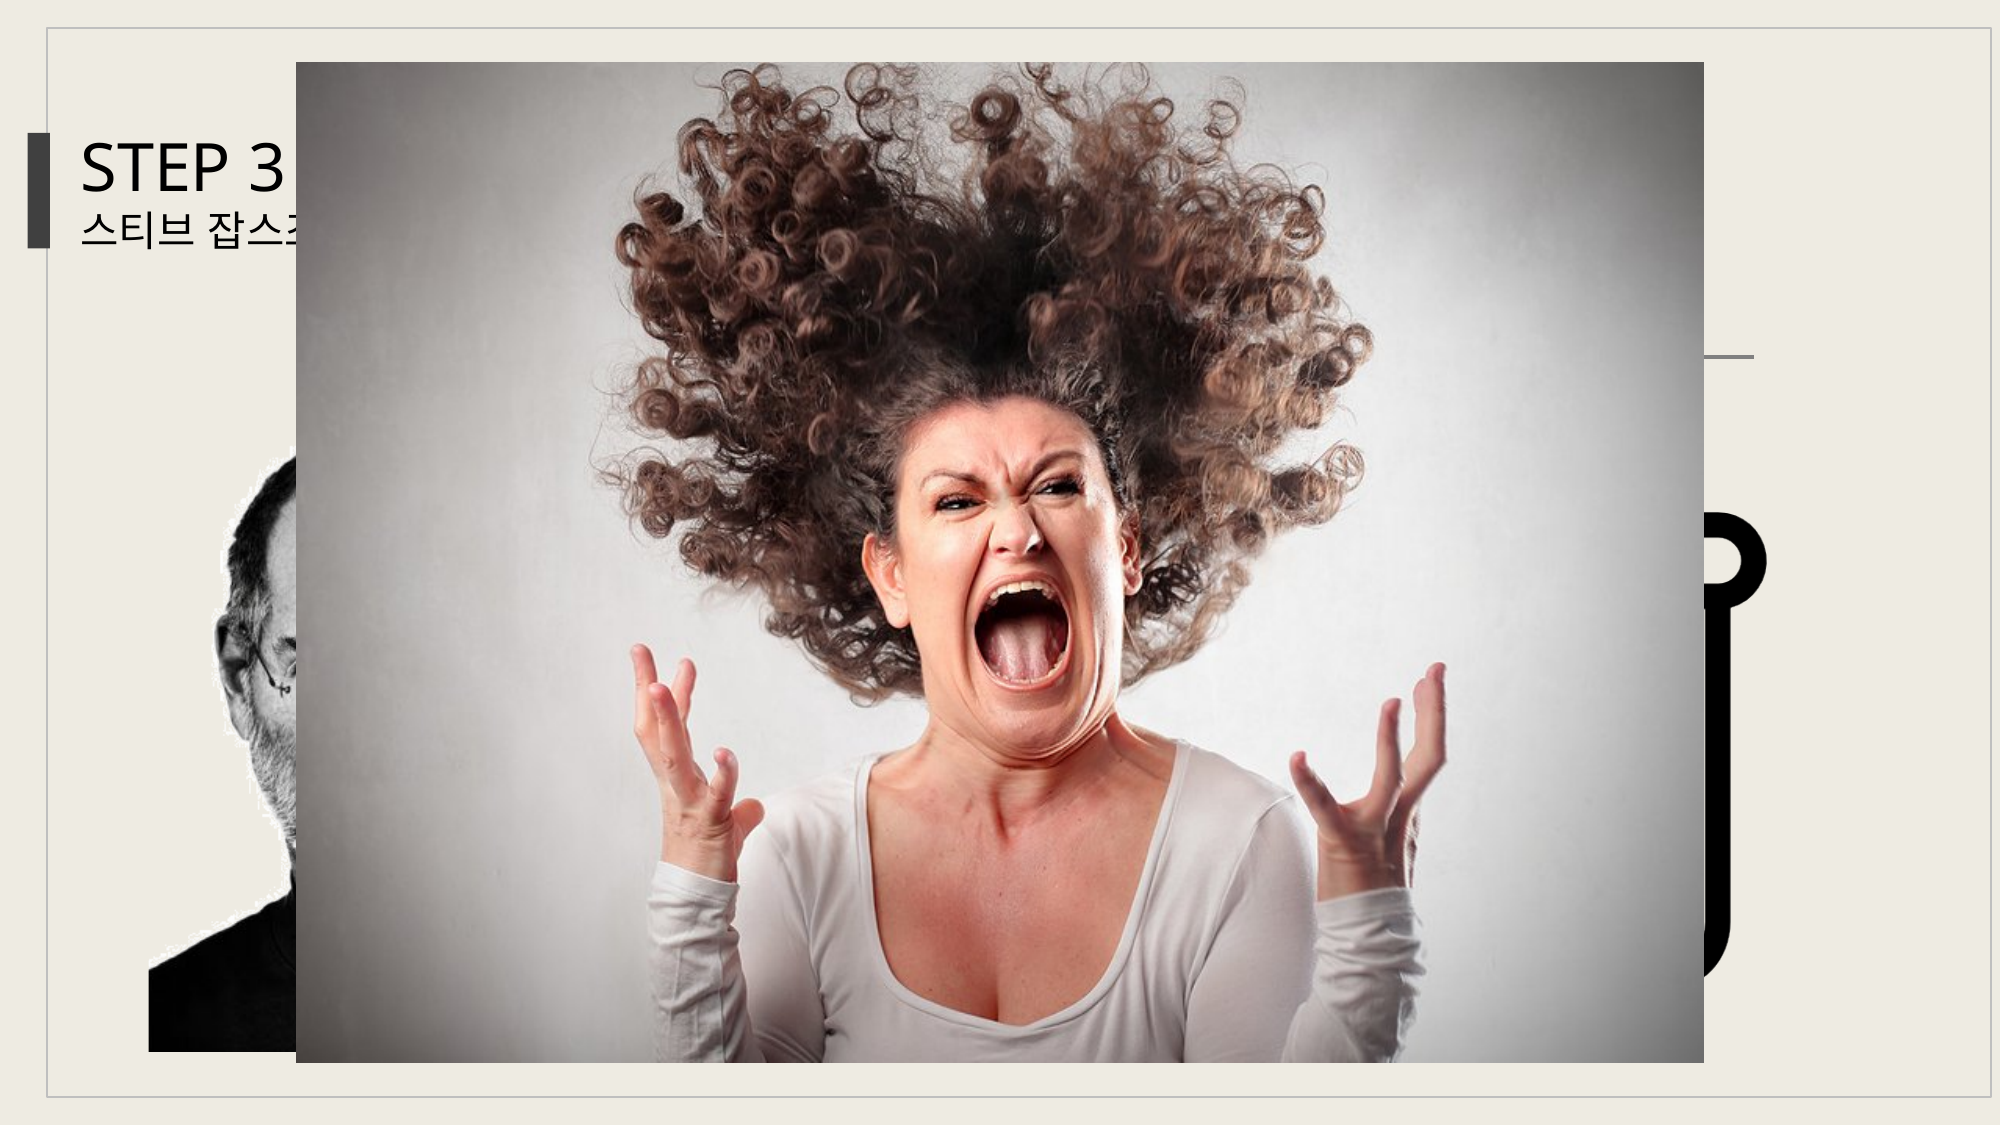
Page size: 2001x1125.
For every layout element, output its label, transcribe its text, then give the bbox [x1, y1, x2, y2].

text_box STEP 3 스티브 잡스조차도 [65, 117, 296, 263]
picture [148, 62, 1818, 1063]
text_box [46, 27, 1992, 1098]
text_box [27, 132, 51, 249]
